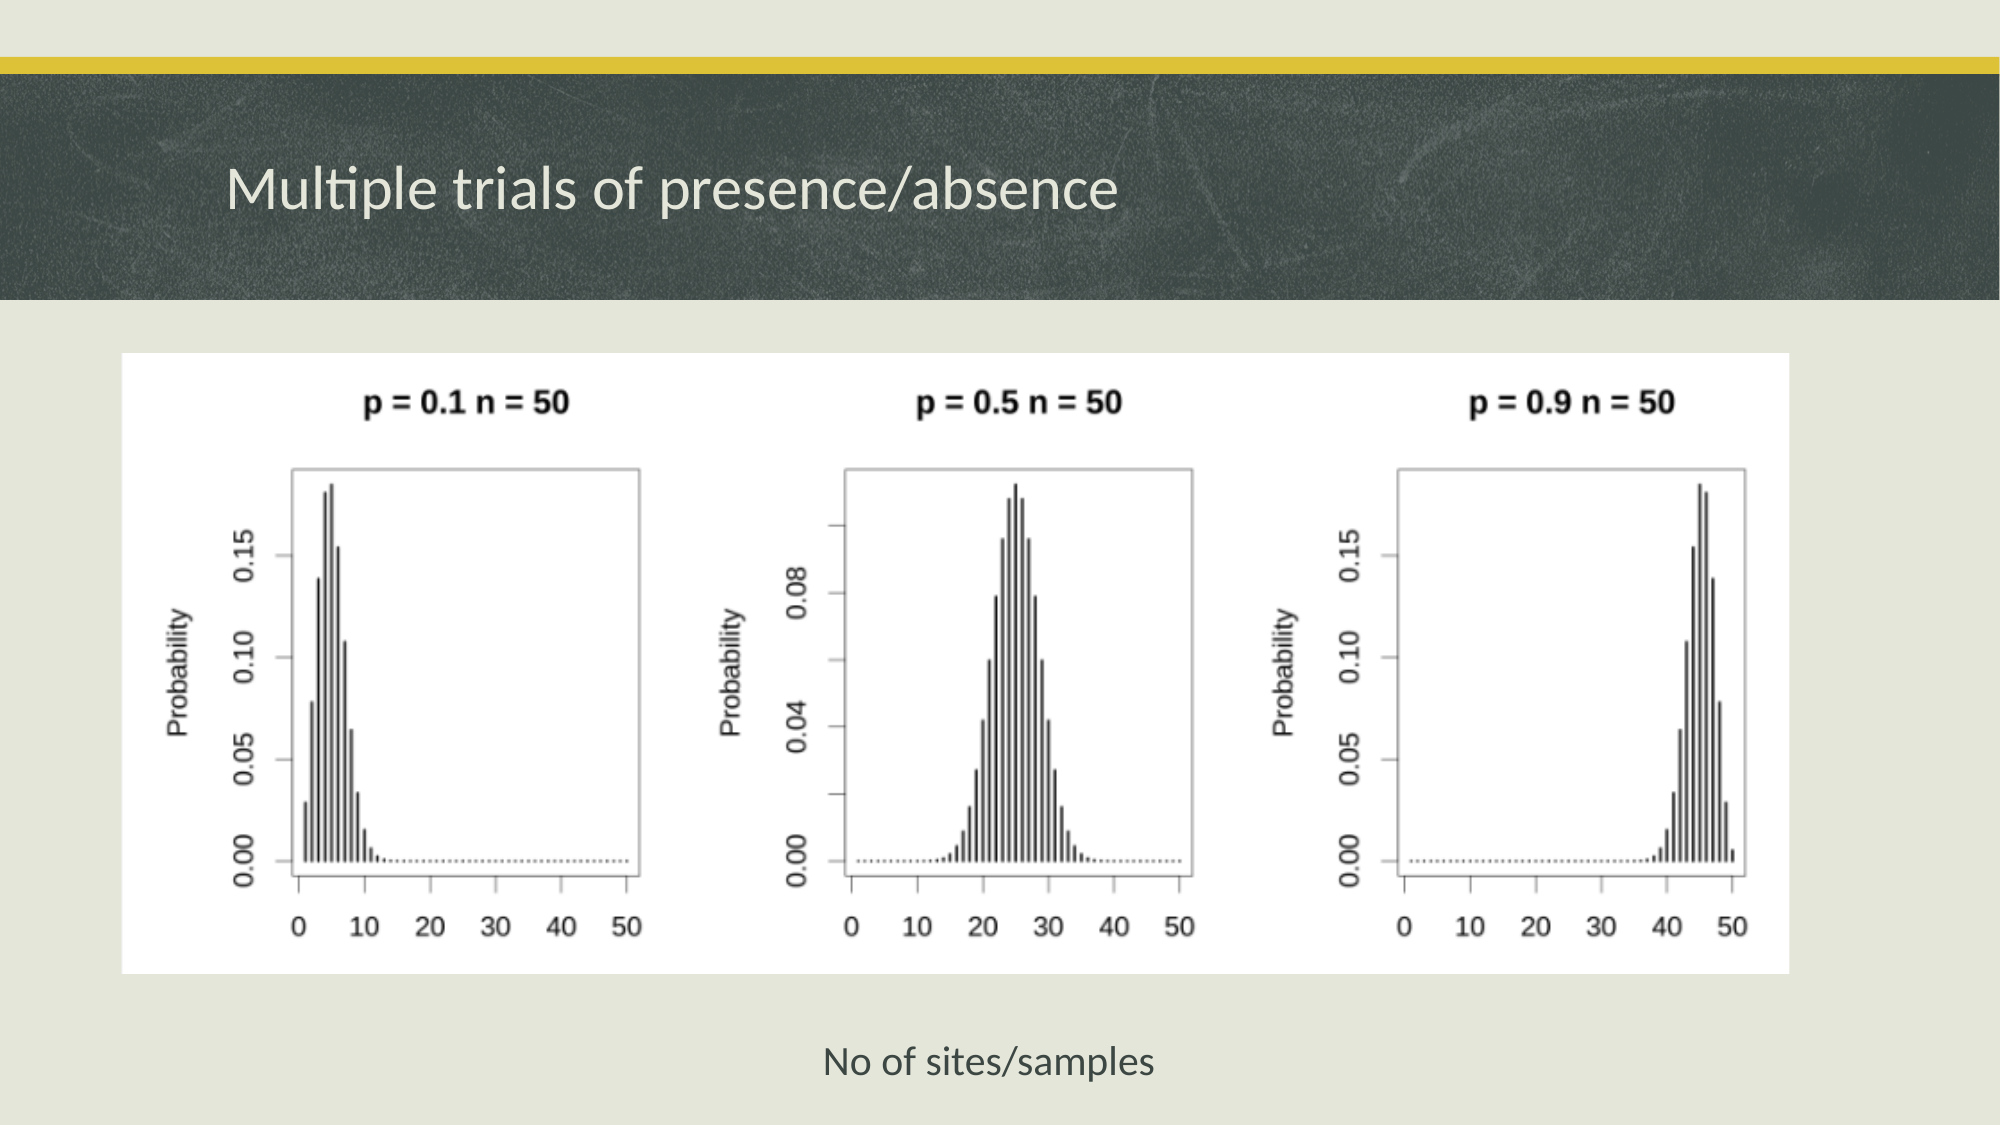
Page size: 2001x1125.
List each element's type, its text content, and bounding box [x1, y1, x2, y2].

title Multiple trials of presence/absence [210, 76, 1790, 300]
picture [121, 353, 1790, 974]
picture [0, 74, 2000, 300]
text_box No of sites/samples [808, 1026, 1192, 1092]
